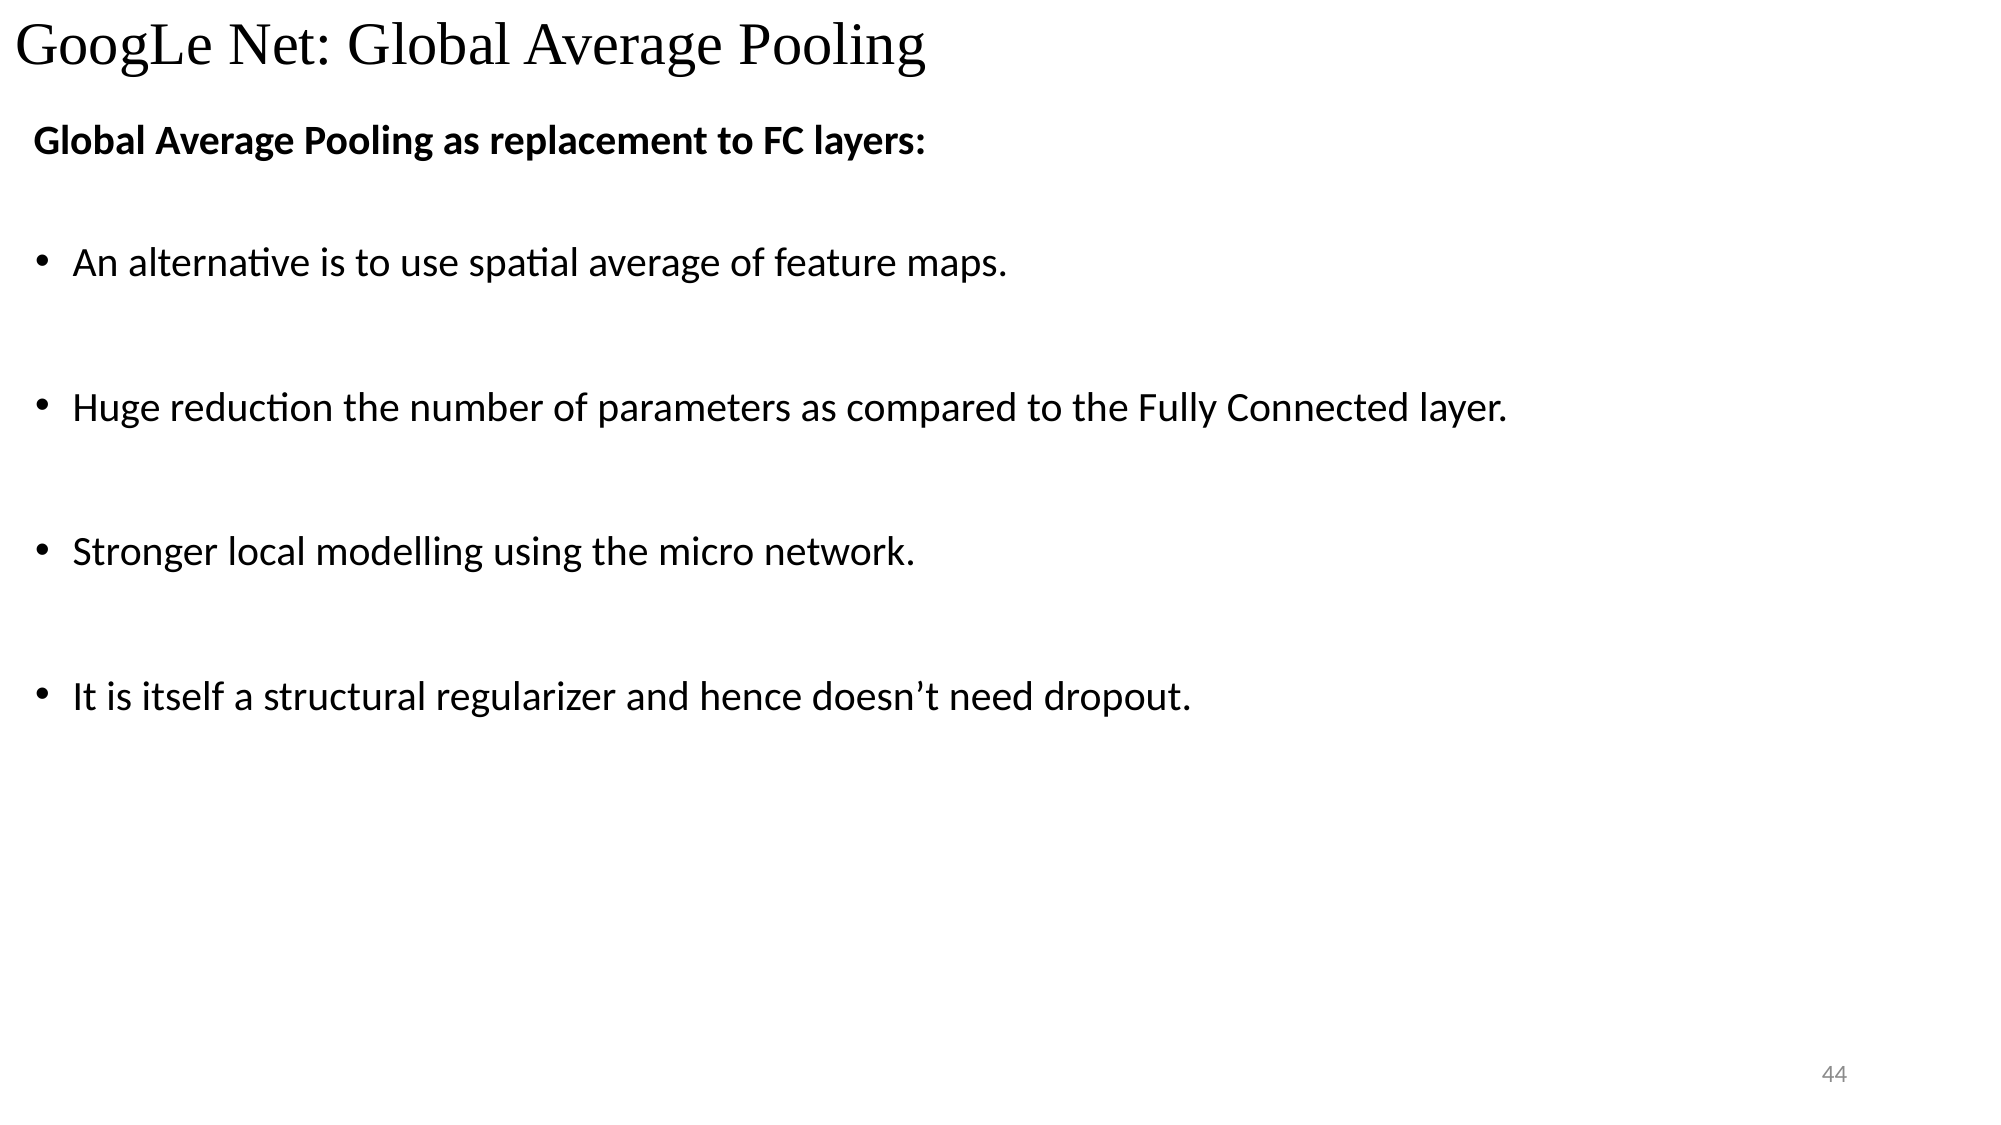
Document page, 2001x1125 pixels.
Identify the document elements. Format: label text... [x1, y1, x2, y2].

text_box Global Average Pooling as replacement to FC layers: An alternative is to use spatial average of feature maps. Huge reduction the number of parameters as compared to the Fully Connected layer. Stronger local modelling using the micro network. It is itself a structural regularizer and hence doesn’t need dropout. [18, 105, 1744, 820]
text_box GoogLe Net: Global Average Pooling [0, 0, 1725, 90]
slide_number 44 [1412, 1042, 1863, 1103]
